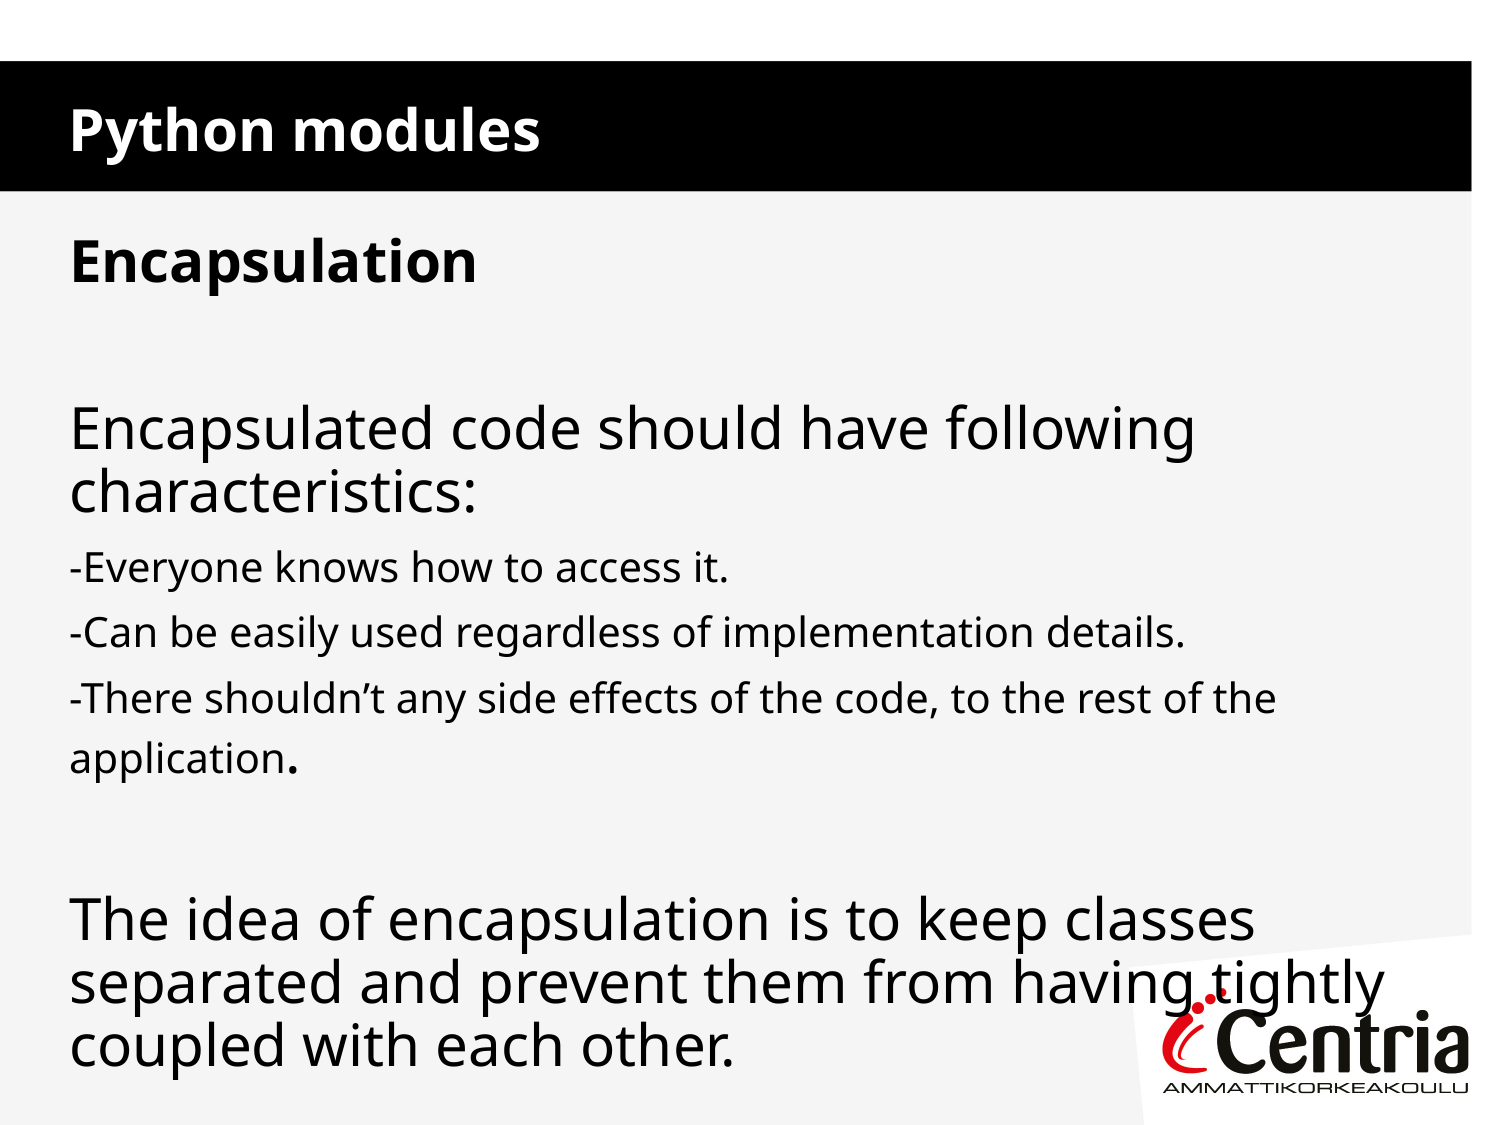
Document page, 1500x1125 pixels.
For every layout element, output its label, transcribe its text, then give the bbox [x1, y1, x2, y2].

text_box Python modules [54, 65, 1462, 172]
picture [0, 0, 1500, 1125]
list Encapsulation Encapsulated code should have following characteristics: -Everyone knows how to access it. -Can be easily used regardless of implementation details. -There shouldn’t any side effects of the code, to the rest of the application. The idea of encapsulation is to keep classes separated and prevent them from having tightly coupled with each other. [54, 224, 1410, 463]
